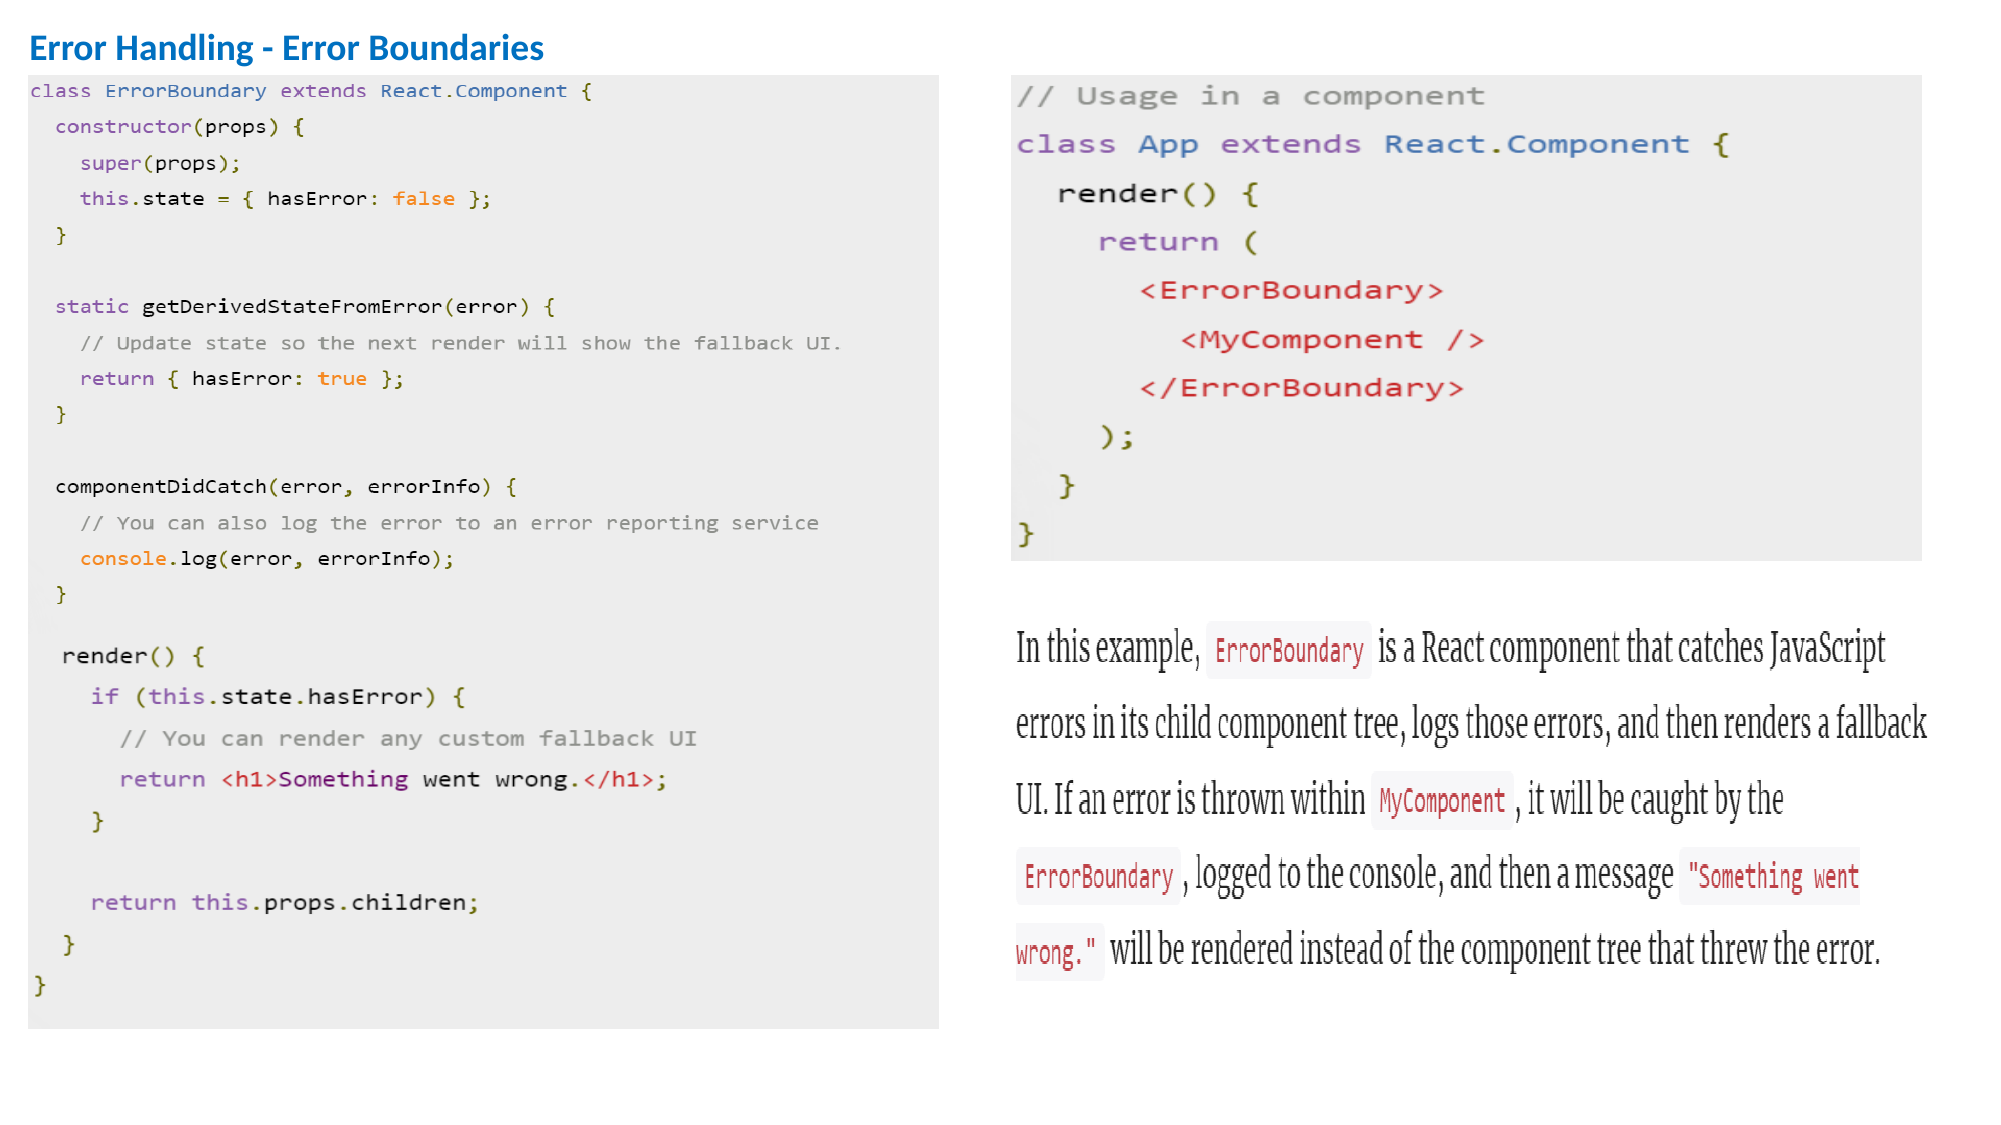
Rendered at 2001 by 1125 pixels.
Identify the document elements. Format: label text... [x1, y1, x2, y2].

picture [1011, 75, 1922, 561]
picture [1011, 611, 1948, 1006]
picture [28, 75, 939, 1029]
text_box Error Handling - Error Boundaries [14, 15, 989, 75]
